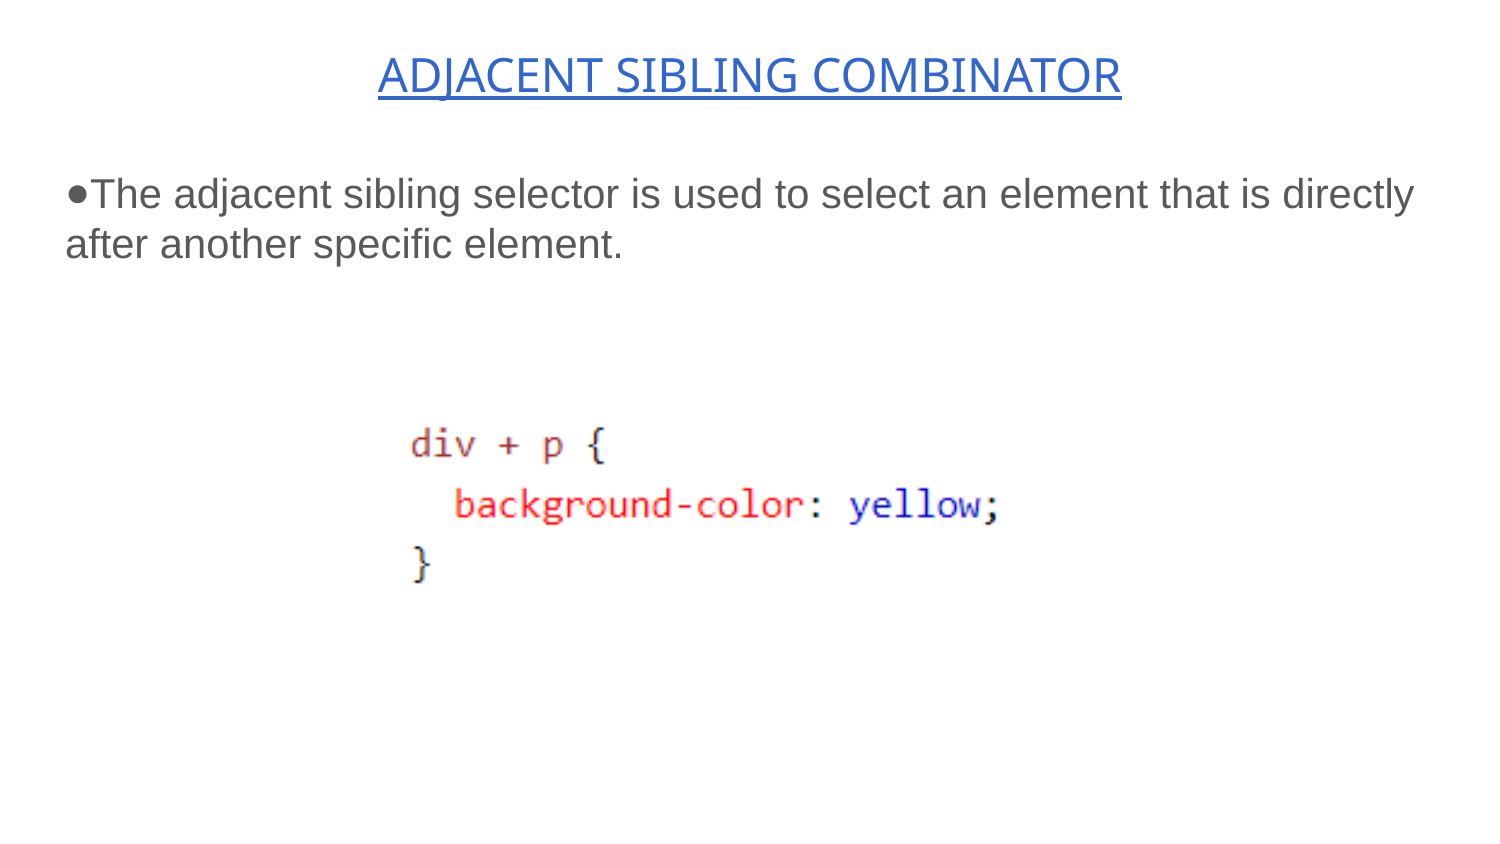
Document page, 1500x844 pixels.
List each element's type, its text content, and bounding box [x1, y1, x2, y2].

title ADJACENT SIBLING COMBINATOR [0, 37, 1500, 110]
text_box The adjacent sibling selector is used to select an element that is directly after another specific element. [50, 159, 1450, 285]
picture [399, 421, 1013, 587]
